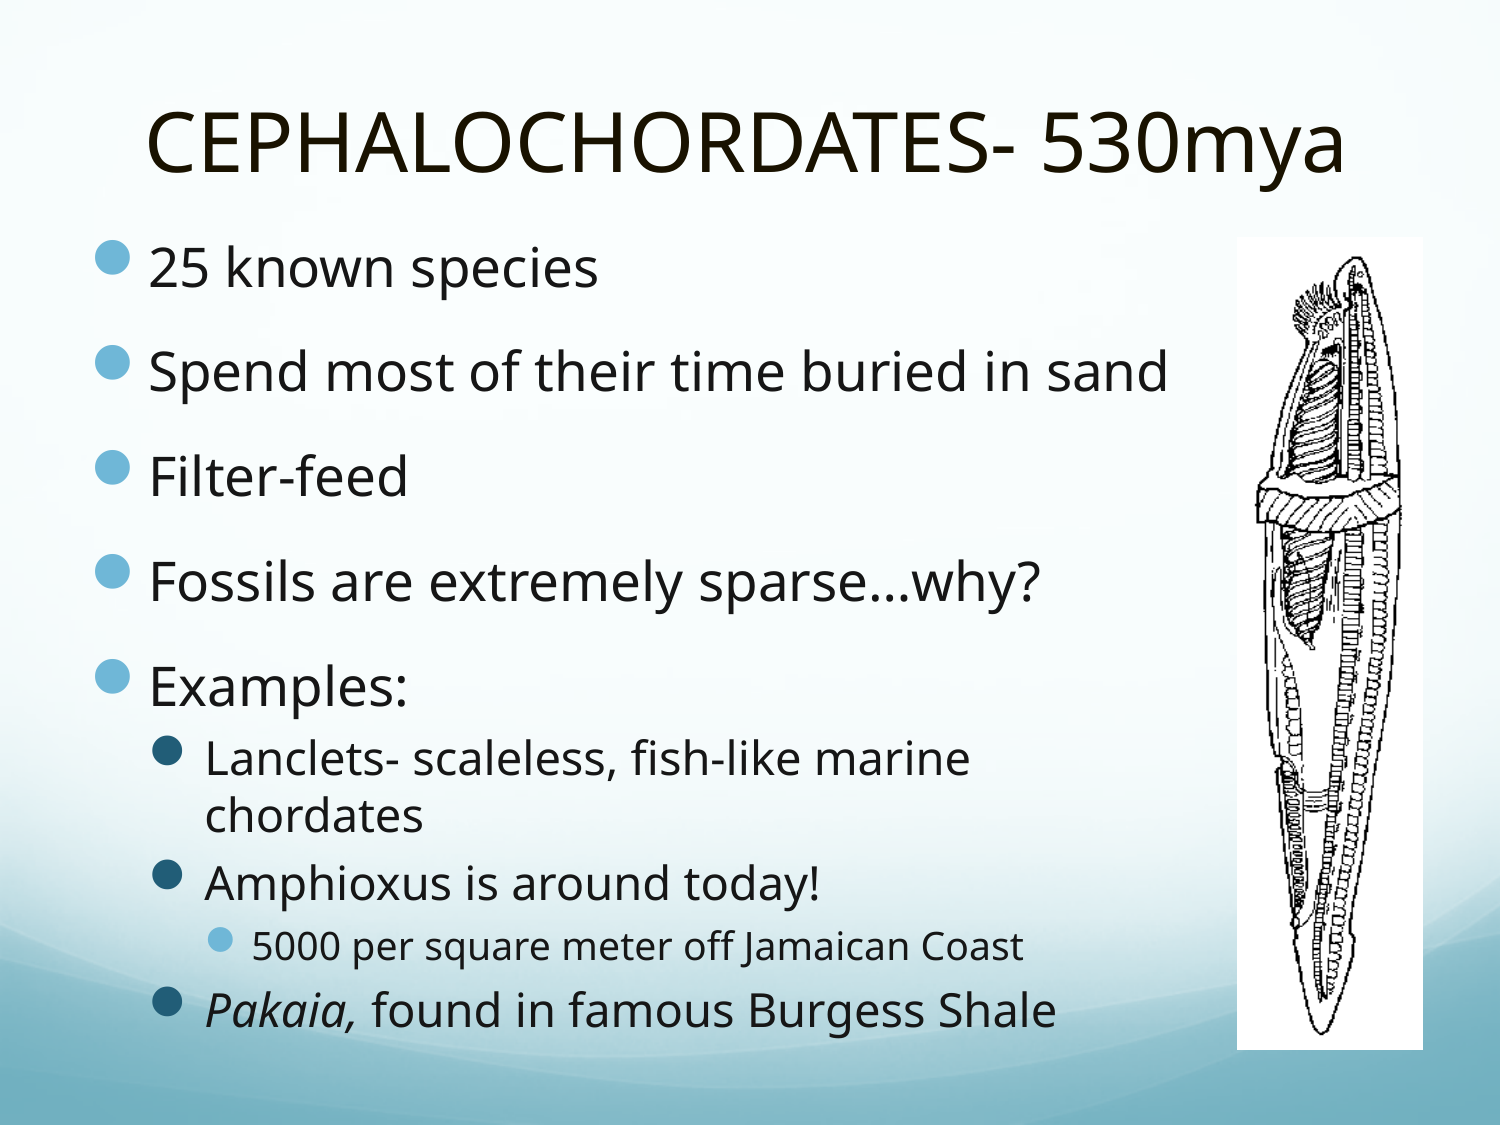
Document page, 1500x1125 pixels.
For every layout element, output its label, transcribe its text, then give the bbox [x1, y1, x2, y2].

title CEPHALOCHORDATES- 530mya [72, 9, 1423, 197]
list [1236, 236, 1423, 1051]
list 25 known species Spend most of their time buried in sand Filter-feed Fossils are extremely sparse…why? Examples: Lanclets- scaleless, fish-like marine chordates Amphioxus is around today! 5000 per square meter off Jamaican Coast Pakaia, found in famous Burgess Shale [75, 224, 1188, 1075]
